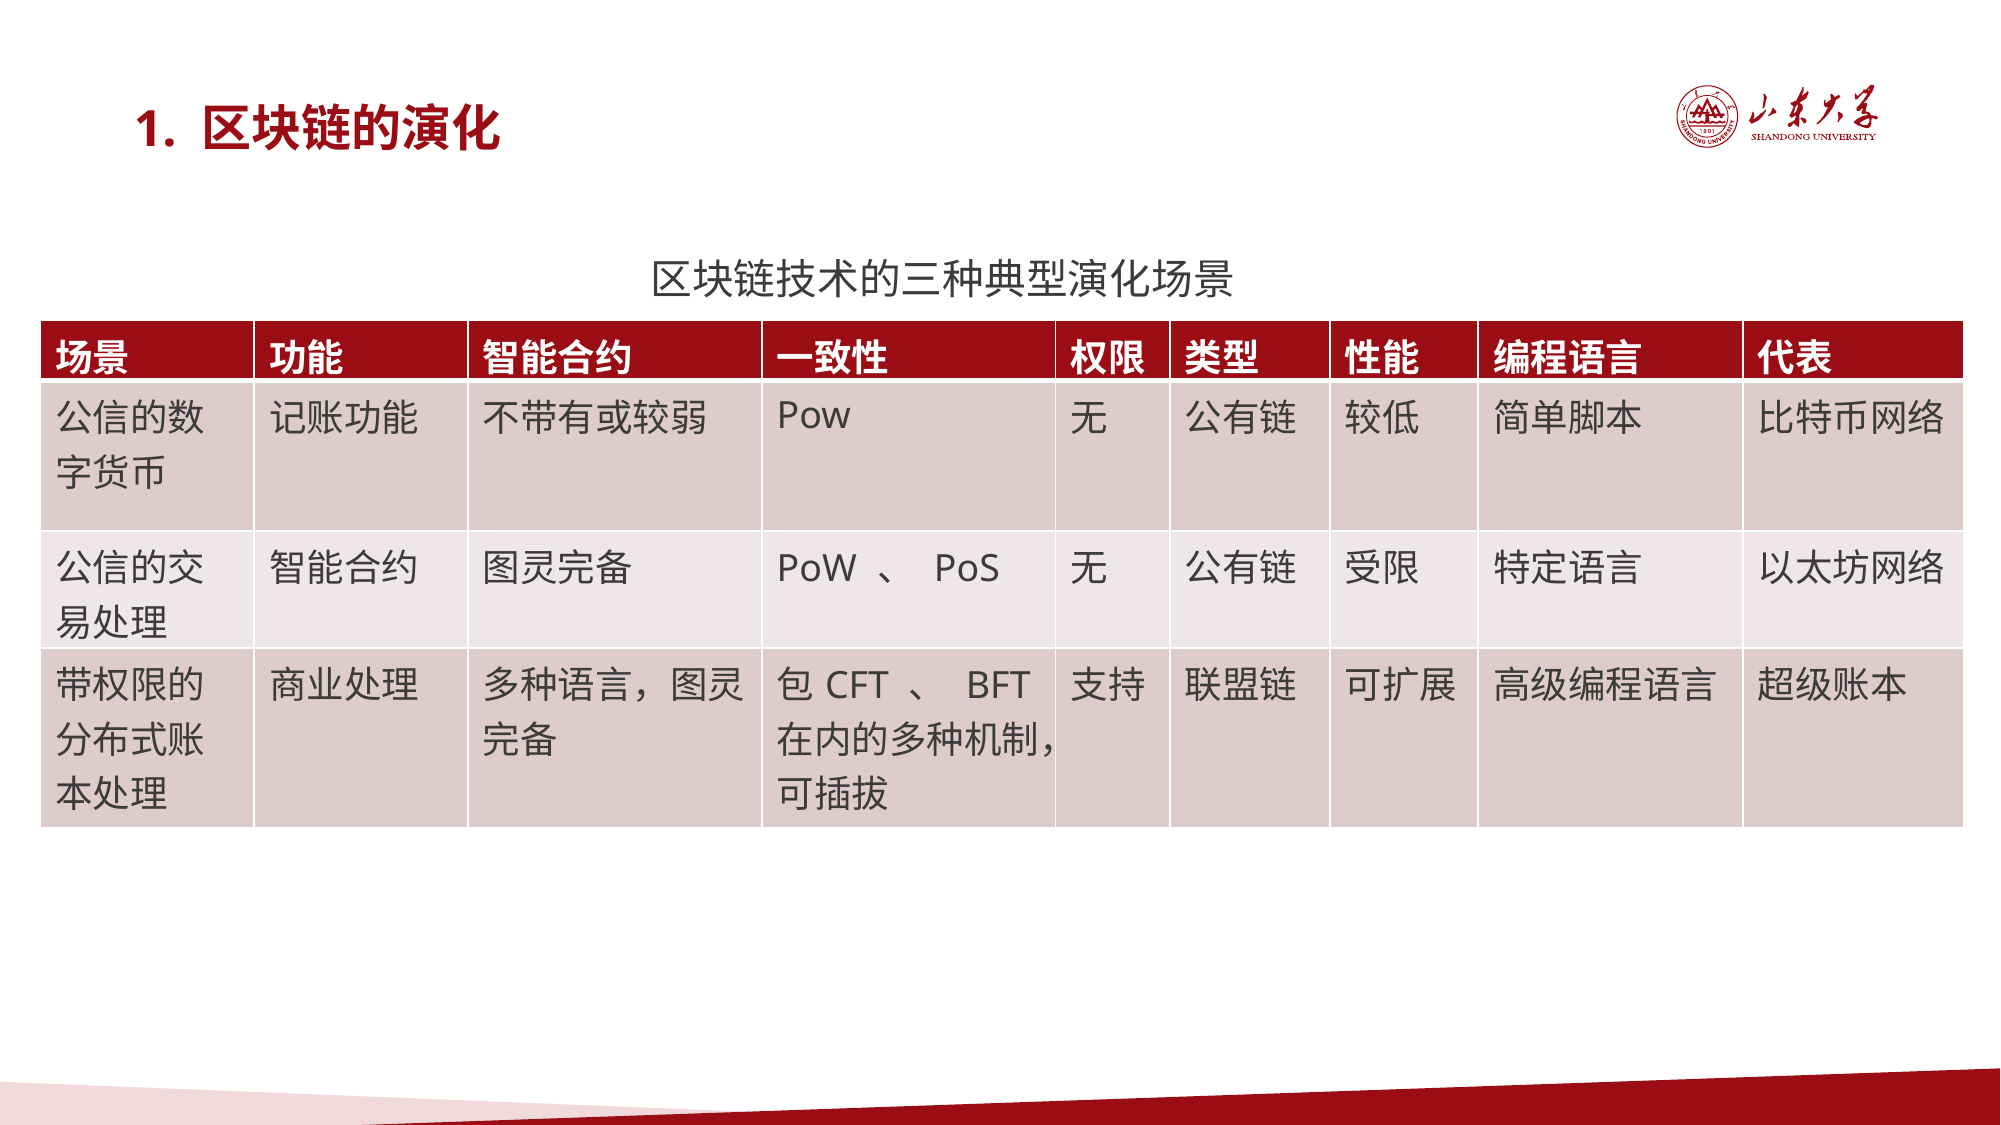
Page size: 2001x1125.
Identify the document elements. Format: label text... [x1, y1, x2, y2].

table_cell 简单脚本 [1479, 383, 1742, 530]
table_cell 可扩展 [1331, 649, 1477, 827]
table_header 功能 [255, 321, 467, 378]
table_cell 以太坊网络 [1744, 532, 1963, 647]
table_cell 带权限的分布式账本处理 [41, 649, 253, 827]
table_cell 多种语言，图灵完备 [469, 649, 761, 827]
table_cell 超级账本 [1744, 649, 1963, 827]
table_cell 无 [1056, 532, 1169, 647]
table_cell 联盟链 [1171, 649, 1329, 827]
table_header 权限 [1056, 321, 1169, 378]
table_cell 公有链 [1171, 532, 1329, 647]
table_cell 公有链 [1171, 383, 1329, 530]
table_cell 智能合约 [255, 532, 467, 647]
table_cell 商业处理 [255, 649, 467, 827]
table_header 编程语言 [1479, 321, 1742, 378]
table_cell 公信的数字货币 [41, 383, 253, 530]
table_cell 公信的交易处理 [41, 532, 253, 647]
table_cell 特定语言 [1479, 532, 1742, 647]
table_cell 图灵完备 [469, 532, 761, 647]
table_cell 不带有或较弱 [469, 383, 761, 530]
table_cell 记账功能 [255, 383, 467, 530]
table_header 代表 [1744, 321, 1963, 378]
text_box 1. 区块链的演化 [118, 88, 1449, 164]
table_cell 包CFT 、 BFT在内的多种机制，可插拔 [763, 649, 1055, 827]
table_cell PoW 、 PoS [763, 532, 1055, 647]
table_header 场景 [41, 321, 253, 378]
table_cell 支持 [1056, 649, 1169, 827]
table_cell 受限 [1331, 532, 1477, 647]
table_cell 无 [1056, 383, 1169, 530]
table_cell 较低 [1331, 383, 1477, 530]
text_box 区块链技术的三种典型演化场景 [635, 245, 1369, 311]
table_header 性能 [1331, 321, 1477, 378]
table_cell Pow [763, 383, 1055, 530]
table_cell 比特币网络 [1744, 383, 1963, 530]
table_header 一致性 [763, 321, 1055, 378]
table_cell 高级编程语言 [1479, 649, 1742, 827]
table_header 智能合约 [469, 321, 761, 378]
table_header 类型 [1171, 321, 1329, 378]
